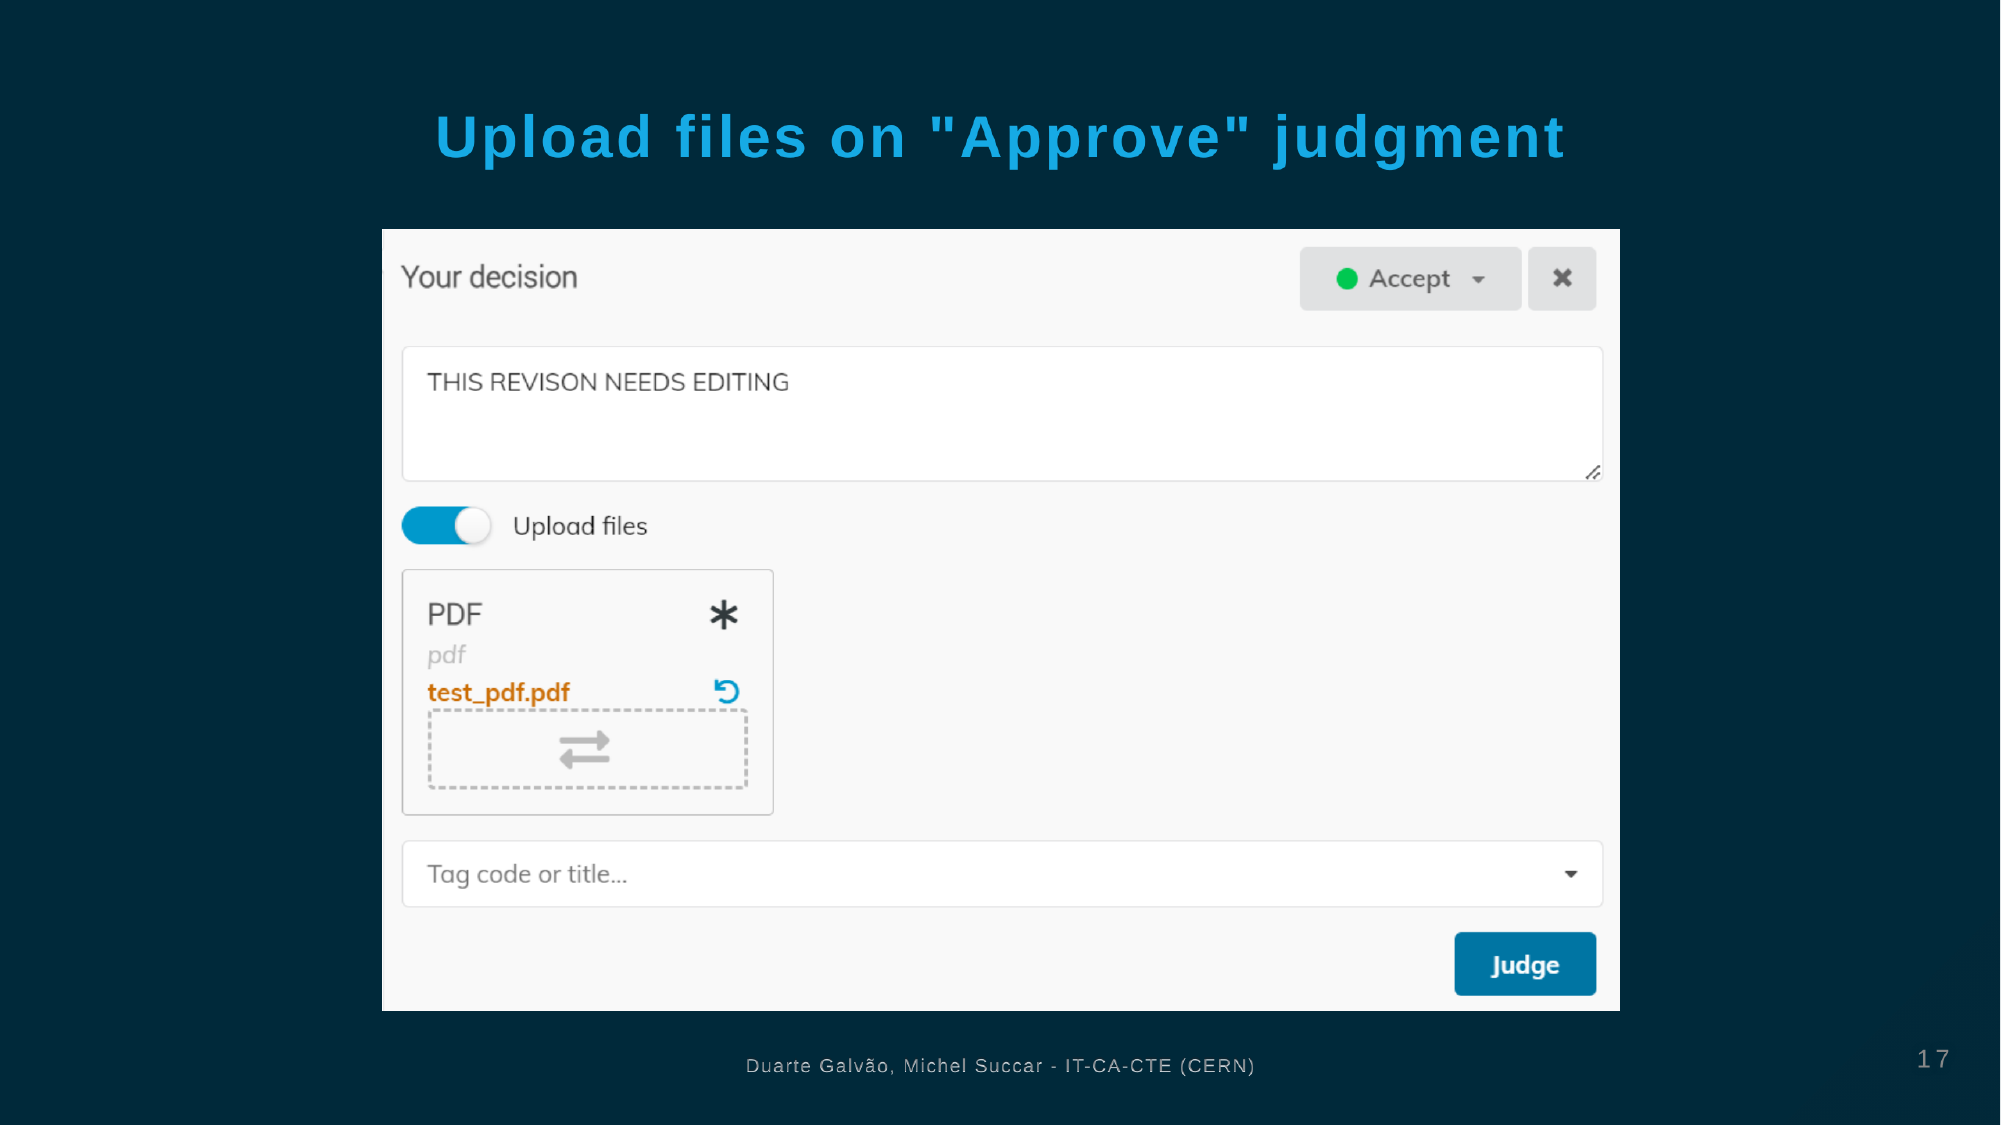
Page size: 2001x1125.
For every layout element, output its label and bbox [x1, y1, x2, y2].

picture [639, 115, 647, 156]
picture [741, 126, 767, 157]
picture [1428, 126, 1443, 156]
picture [677, 115, 694, 156]
picture [1472, 126, 1498, 157]
picture [1021, 126, 1038, 157]
picture [1060, 126, 1078, 157]
picture [778, 126, 803, 157]
picture [951, 1061, 959, 1069]
picture [833, 126, 862, 157]
picture [1546, 119, 1562, 156]
picture [1160, 1058, 1170, 1071]
picture [620, 126, 637, 157]
picture [867, 1058, 874, 1072]
picture [1025, 1061, 1032, 1071]
picture [1228, 118, 1233, 130]
picture [822, 1065, 832, 1072]
picture [440, 118, 473, 157]
picture [1011, 127, 1019, 169]
picture [1317, 127, 1325, 156]
picture [1240, 118, 1246, 130]
picture [939, 1059, 946, 1071]
picture [1147, 1058, 1156, 1071]
picture [878, 1061, 886, 1072]
picture [1132, 1058, 1140, 1063]
picture [991, 1063, 998, 1072]
picture [1050, 127, 1059, 169]
picture [526, 115, 532, 156]
picture [1355, 115, 1364, 156]
picture [723, 115, 729, 156]
picture [583, 126, 612, 156]
picture [802, 1061, 809, 1072]
picture [775, 1061, 782, 1071]
picture [1337, 126, 1355, 157]
picture [837, 1061, 844, 1072]
picture [1444, 126, 1460, 156]
picture [544, 126, 573, 157]
picture [1205, 1058, 1214, 1071]
picture [383, 230, 1619, 1010]
picture [884, 126, 901, 156]
picture [1509, 127, 1517, 156]
picture [1417, 127, 1425, 156]
picture [1099, 126, 1106, 132]
picture [1115, 126, 1144, 157]
picture [1153, 127, 1181, 156]
picture [1274, 127, 1285, 169]
picture [963, 118, 999, 156]
picture [1298, 127, 1316, 157]
picture [703, 127, 709, 156]
picture [1376, 126, 1404, 169]
picture [1519, 126, 1536, 156]
picture [946, 118, 951, 130]
picture [933, 118, 939, 130]
picture [1189, 1058, 1199, 1072]
picture [928, 1065, 934, 1072]
picture [977, 1063, 986, 1072]
picture [486, 126, 514, 169]
picture [1190, 126, 1217, 157]
picture [874, 127, 883, 156]
picture [1090, 127, 1098, 156]
picture [1919, 1050, 1929, 1067]
